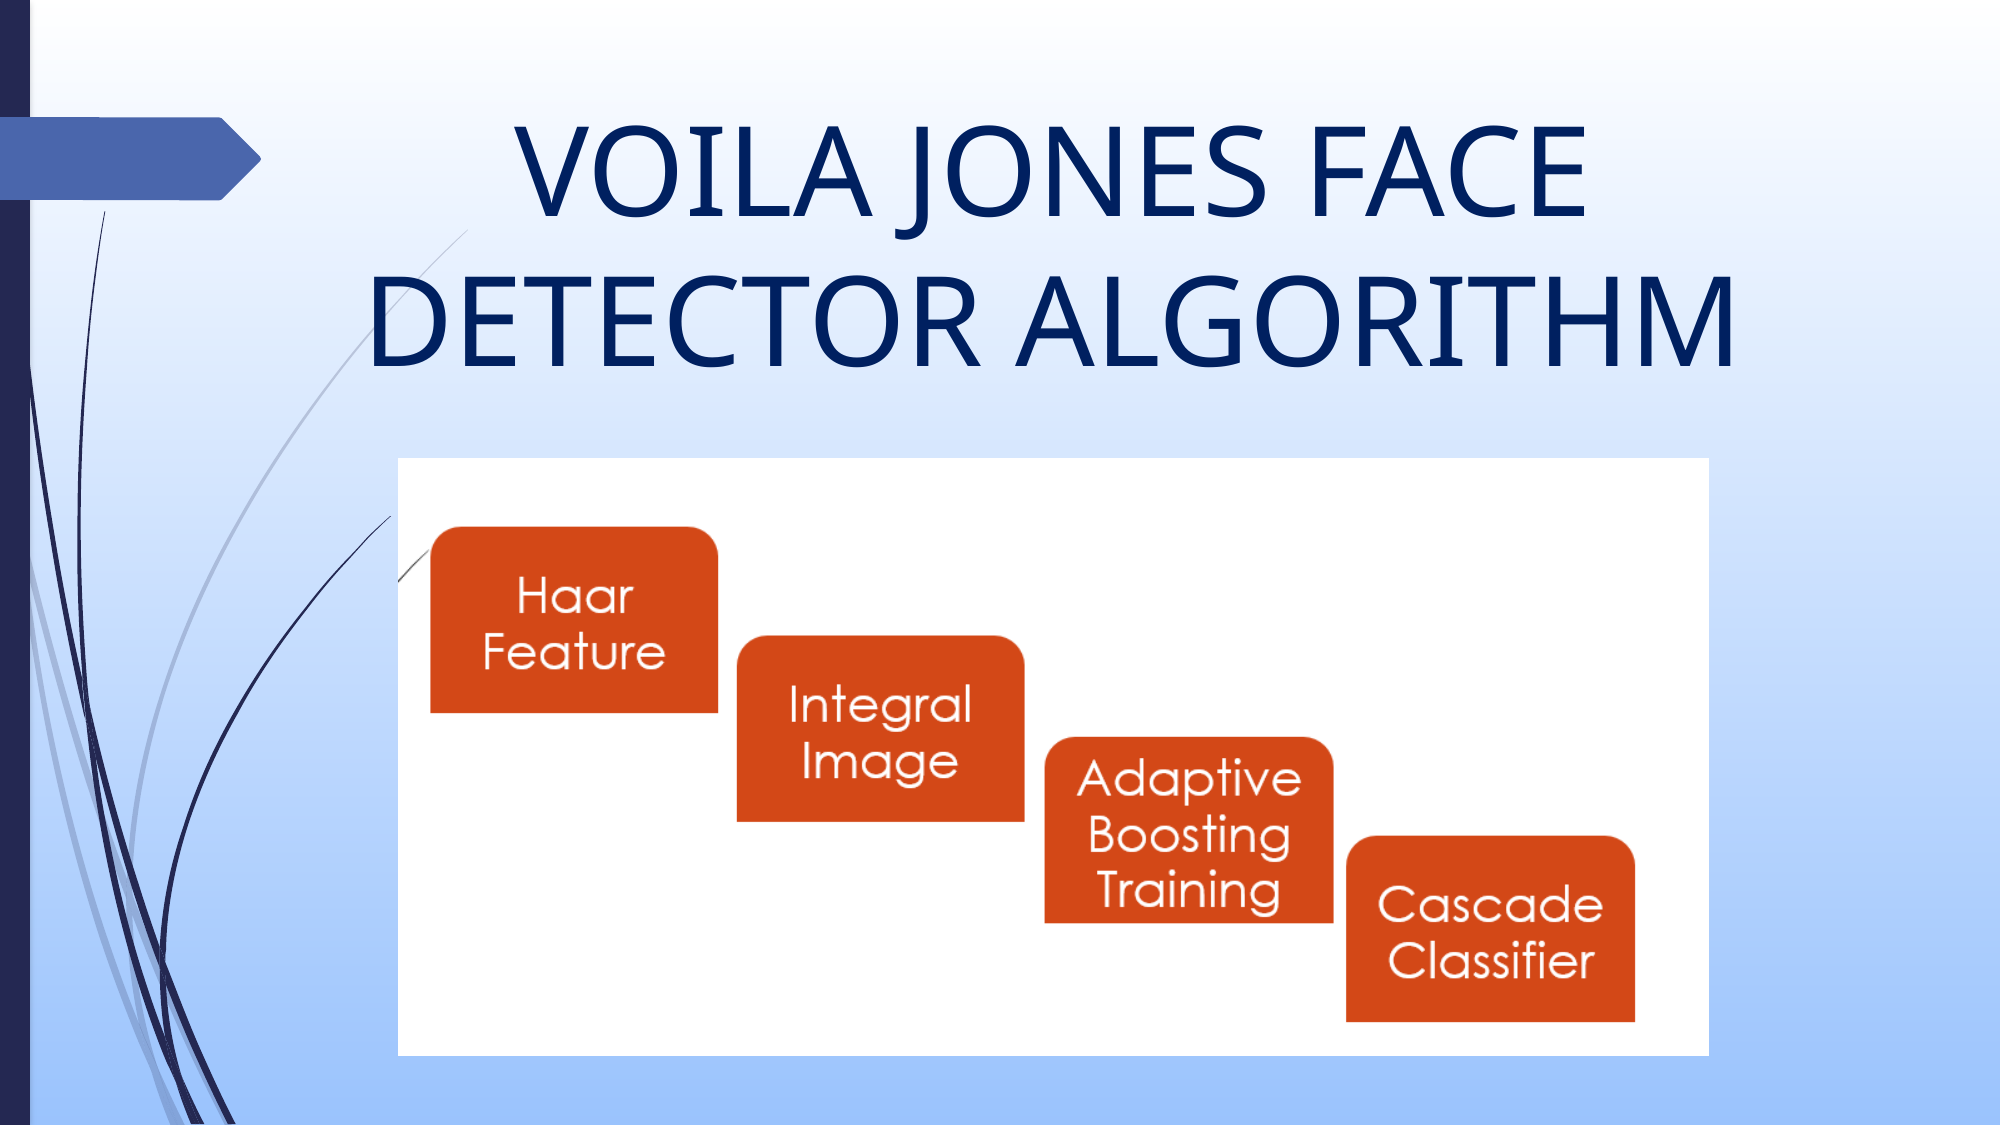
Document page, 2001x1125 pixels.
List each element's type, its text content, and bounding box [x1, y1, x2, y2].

picture [398, 458, 1709, 1057]
text_box VOILA JONES FACE DETECTOR ALGORITHM [285, 84, 1822, 222]
